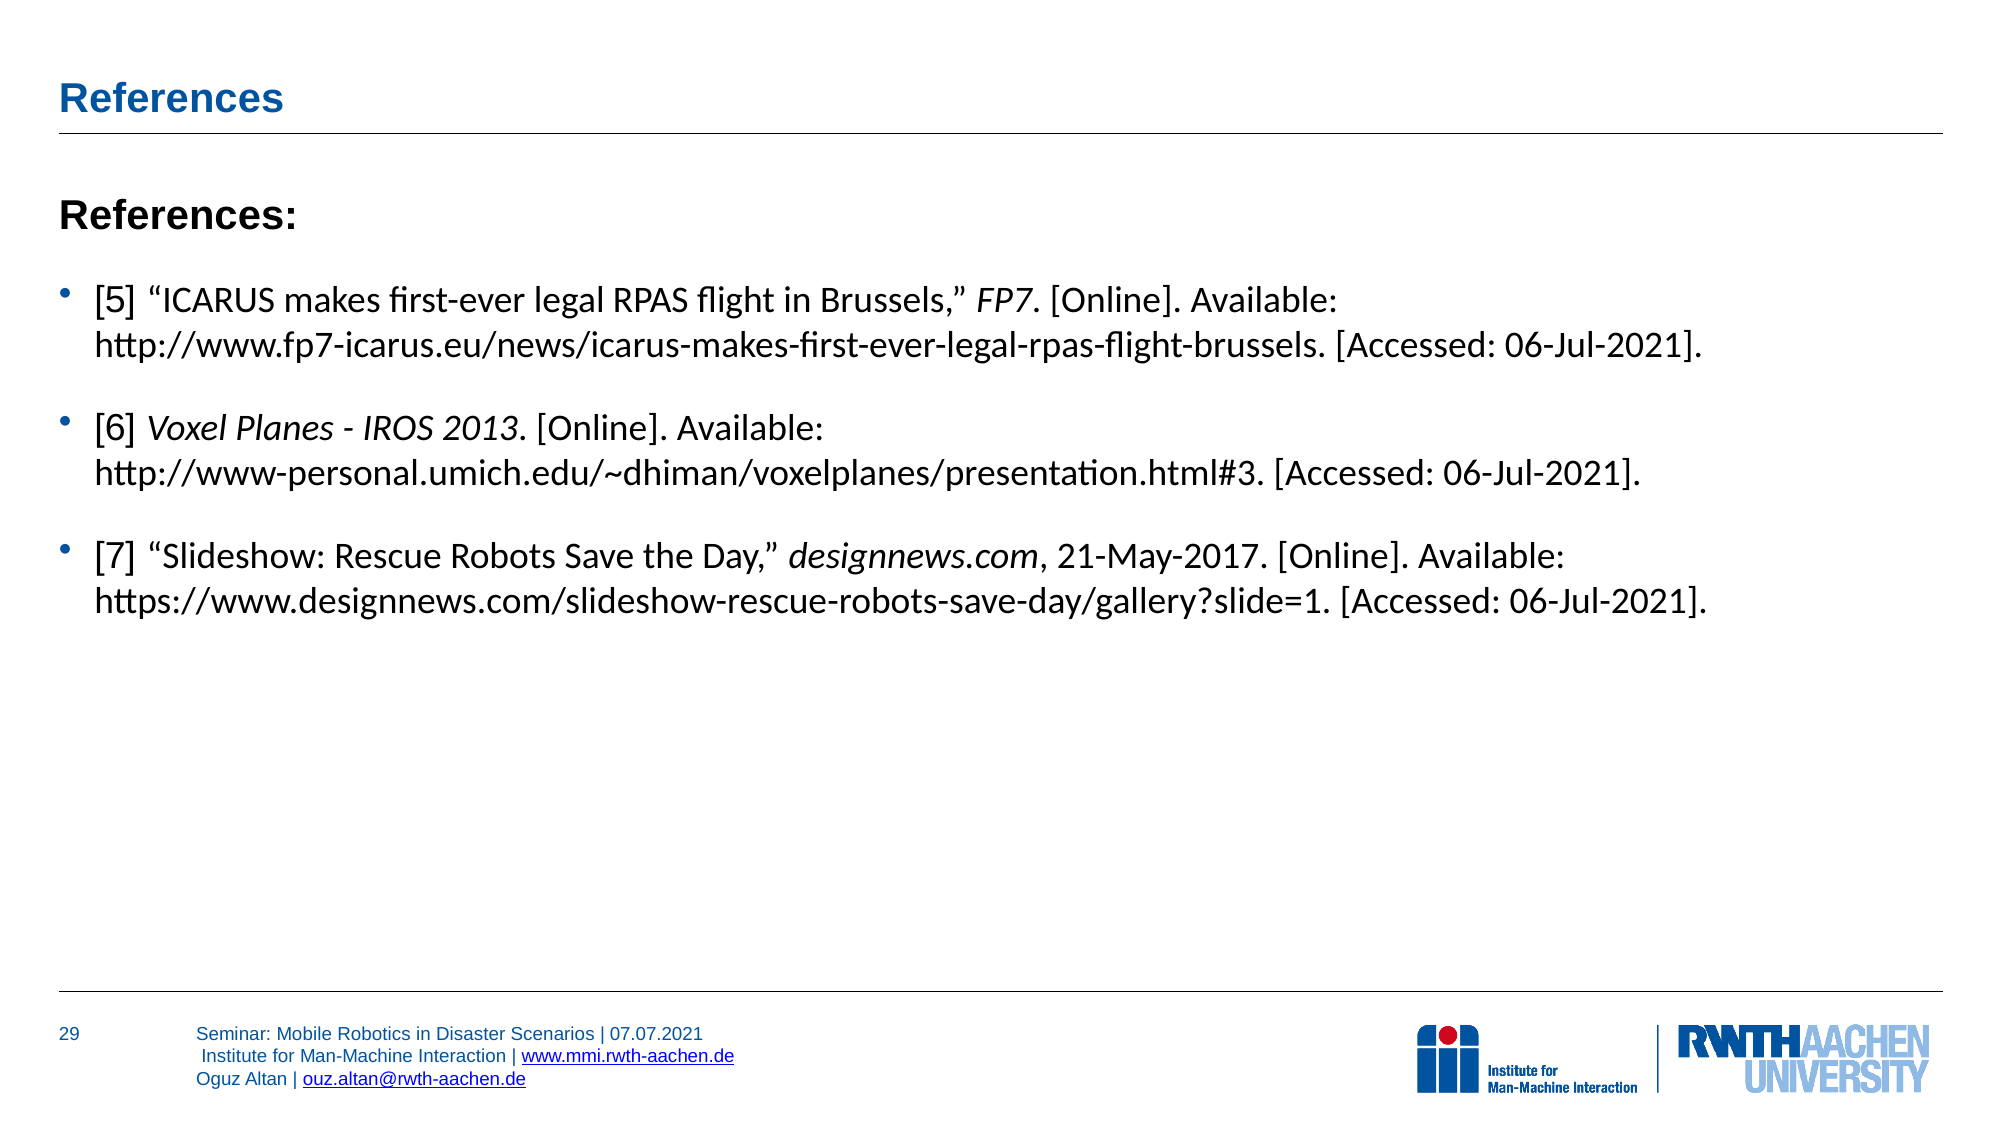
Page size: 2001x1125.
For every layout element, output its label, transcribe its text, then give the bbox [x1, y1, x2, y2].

text_box References: [5] “ICARUS makes first-ever legal RPAS flight in Brussels,” FP7. [Online]. Available: http://www.fp7-icarus.eu/news/icarus-makes-first-ever-legal-rpas-flight-brussels. [Accessed: 06-Jul-2021]. [6] Voxel Planes - IROS 2013. [Online]. Available: http://www-personal.umich.edu/~dhiman/voxelplanes/presentation.html#3. [Accessed: 06-Jul-2021]. [7] “Slideshow: Rescue Robots Save the Day,” designnews.com, 21-May-2017. [Online]. Available: https://www.designnews.com/slideshow-rescue-robots-save-day/gallery?slide=1. [Accessed: 06-Jul-2021]. [56, 185, 1943, 704]
title References [56, 68, 287, 259]
picture [1416, 1023, 1930, 1093]
text_box Seminar: Mobile Robotics in Disaster Scenarios | 07.07.2021 Institute for Man-Machine Interaction | www.mmi.rwth-aachen.de Oguz Altan | ouz.altan@rwth-aachen.de [193, 1019, 970, 1090]
text_box 29 [56, 1019, 83, 1044]
